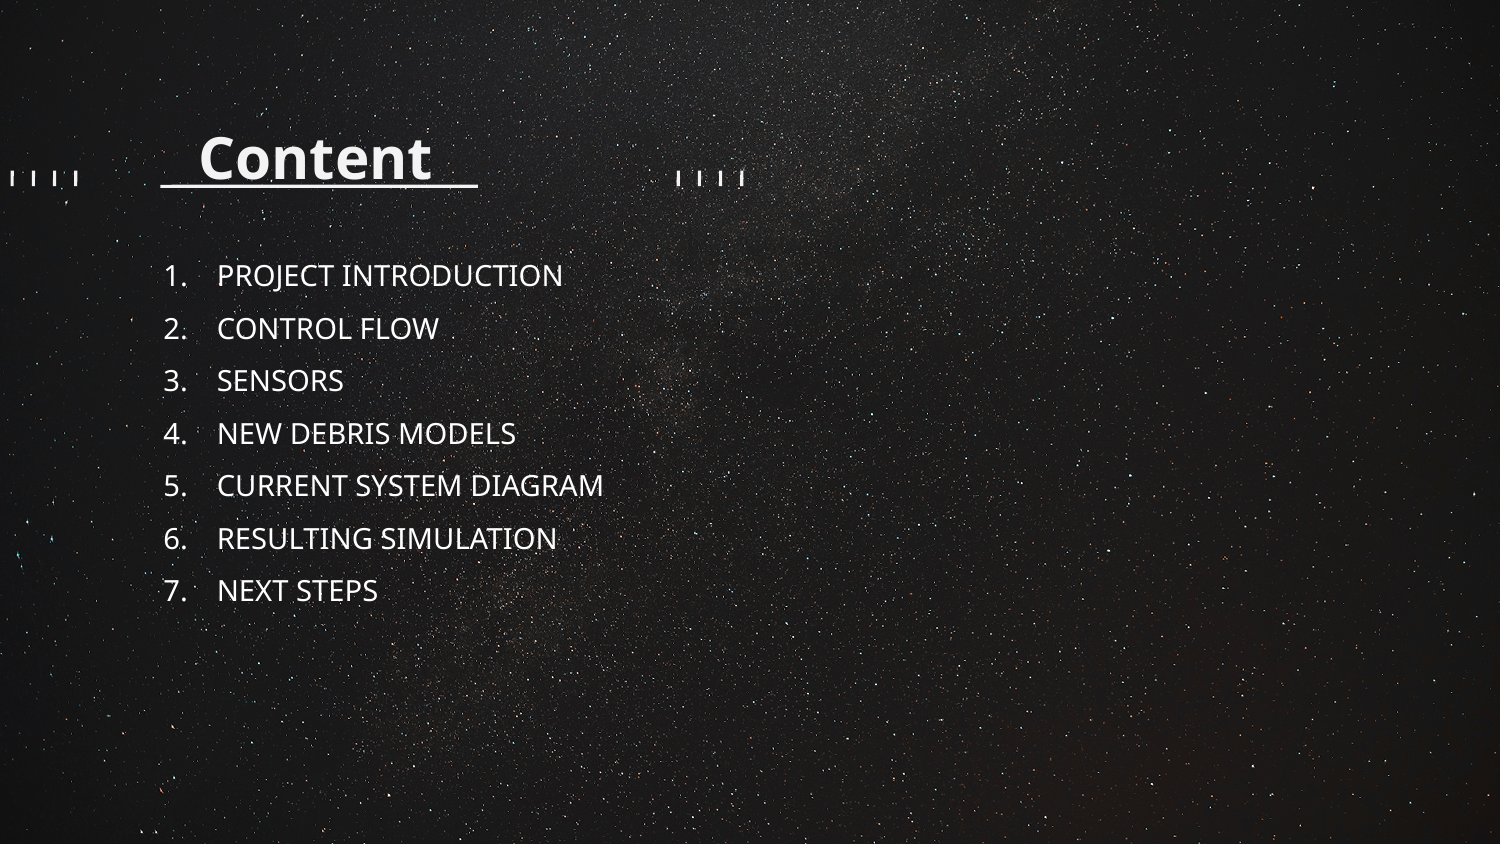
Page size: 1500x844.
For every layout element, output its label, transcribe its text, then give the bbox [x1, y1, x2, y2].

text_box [11, 170, 743, 187]
picture [0, 0, 1500, 844]
text_box PROJECT INTRODUCTION CONTROL FLOW SENSORS NEW DEBRIS MODELS CURRENT SYSTEM DIAGRAM RESULTING SIMULATION NEXT STEPS [127, 232, 931, 615]
text_box Content [0, 105, 739, 197]
